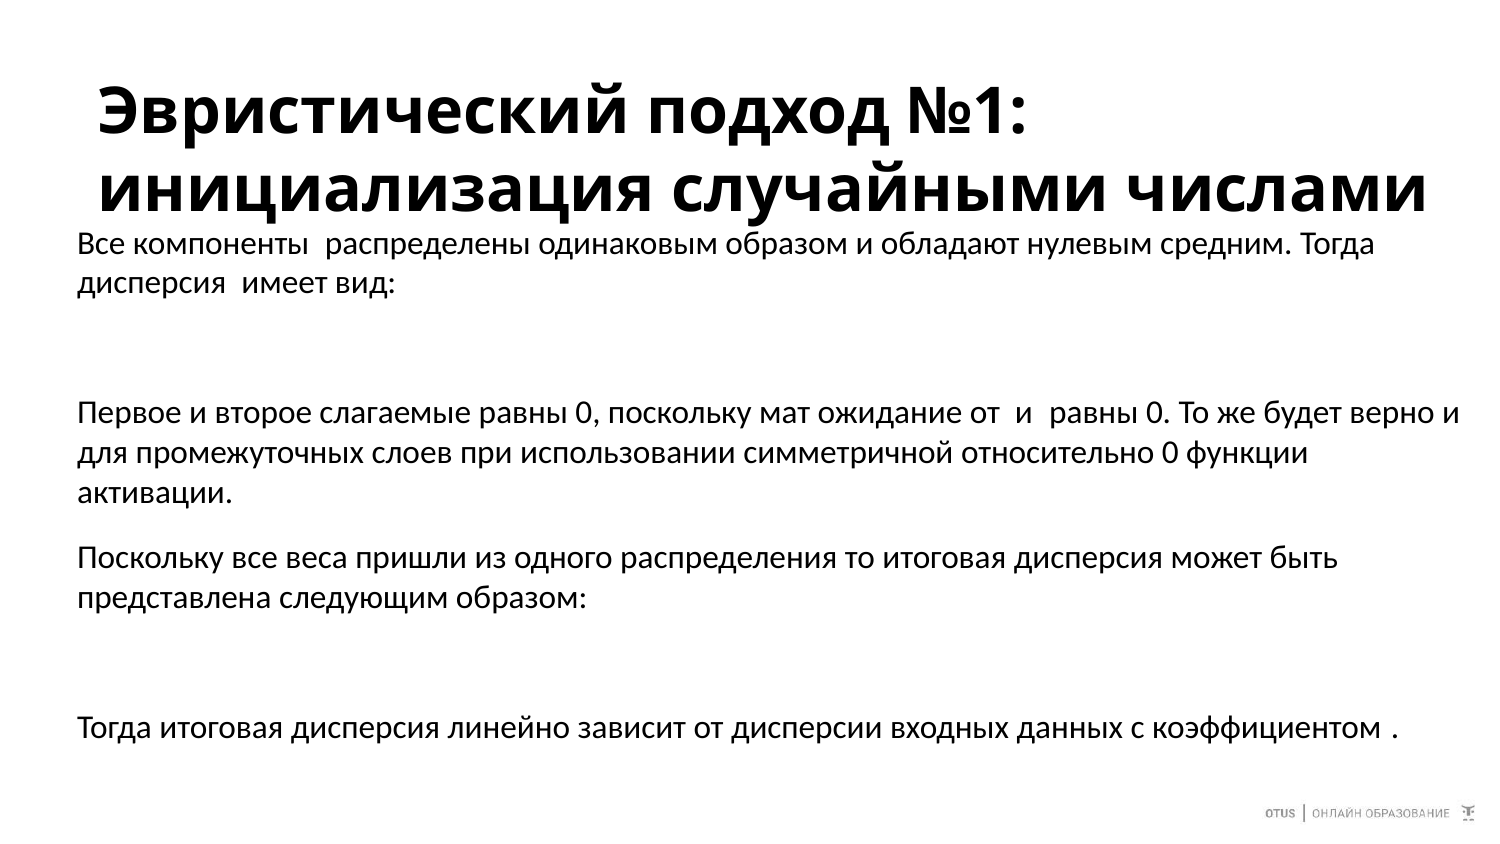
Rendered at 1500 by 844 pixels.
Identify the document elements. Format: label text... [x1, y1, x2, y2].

picture [1262, 799, 1475, 825]
title Эвристический подход №1: инициализация случайными числами [82, 54, 1480, 234]
